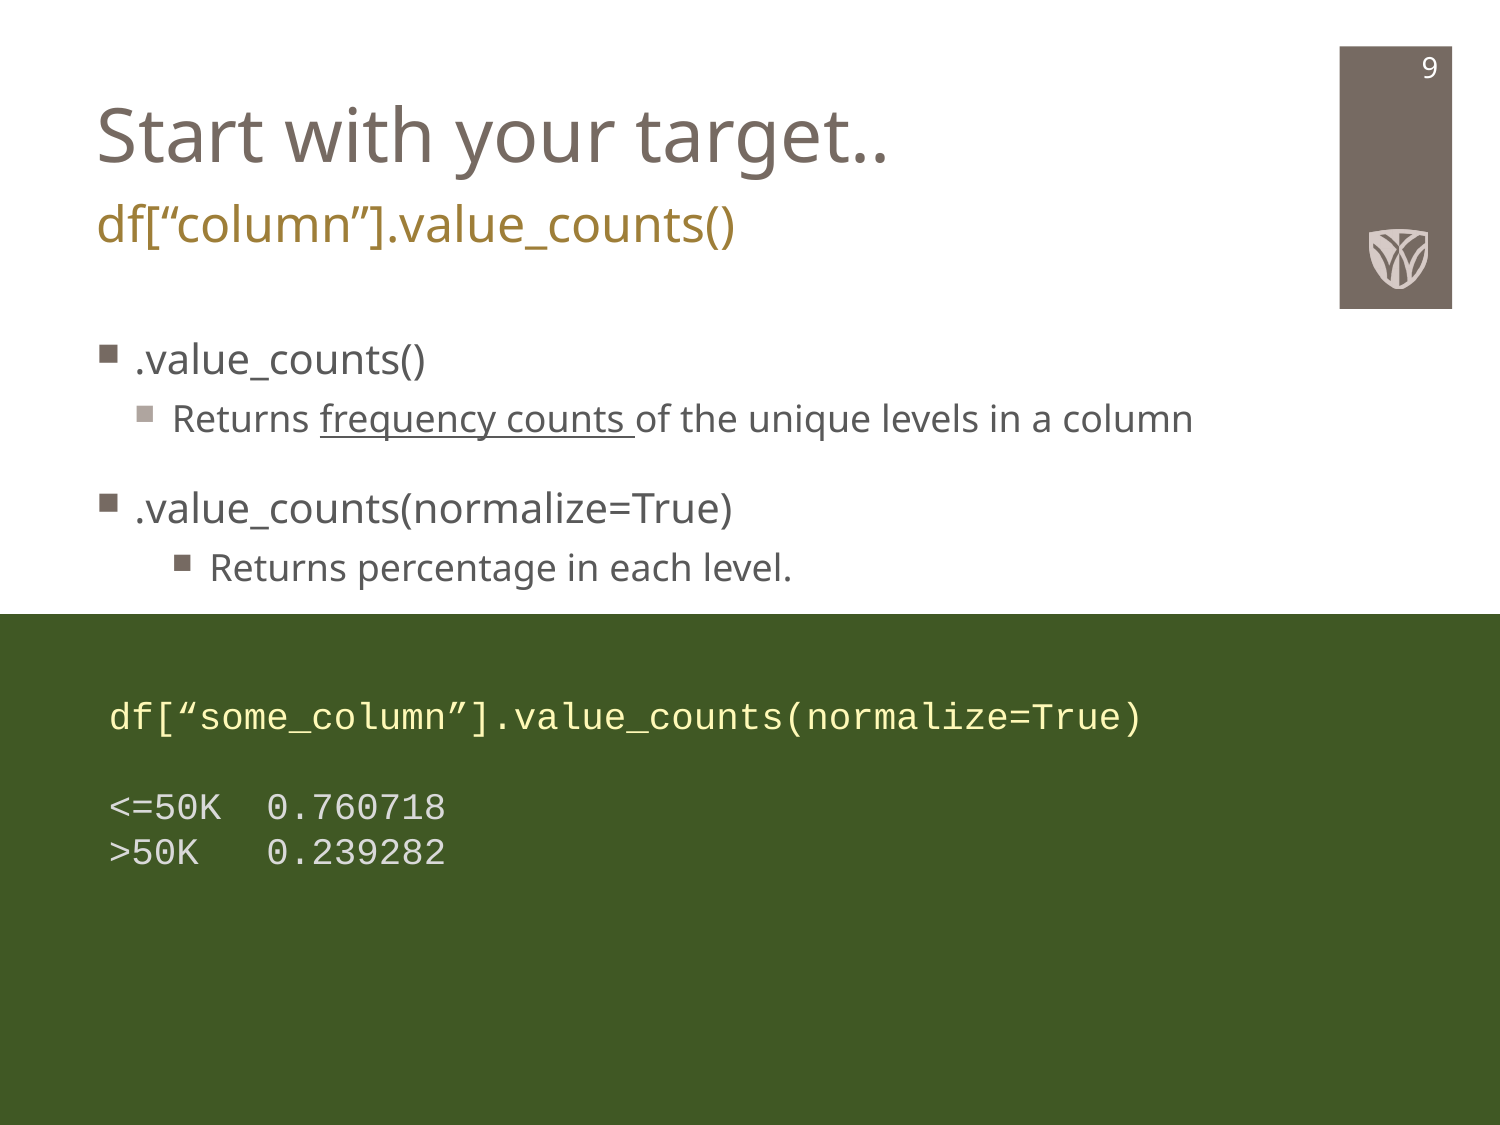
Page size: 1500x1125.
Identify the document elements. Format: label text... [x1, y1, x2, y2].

text_box df[“some_column”].value_counts(normalize=True) <=50K 0.760718 >50K 0.239282 [94, 639, 1289, 880]
list .value_counts() Returns frequency counts of the unique levels in a column .value_counts(normalize=True) Returns percentage in each level. [81, 324, 1322, 662]
text_box [0, 614, 1500, 1125]
slide_number 9 [1362, 39, 1454, 100]
list df[“column”].value_counts() [81, 185, 1322, 313]
title Start with your target.. [81, 22, 1322, 185]
